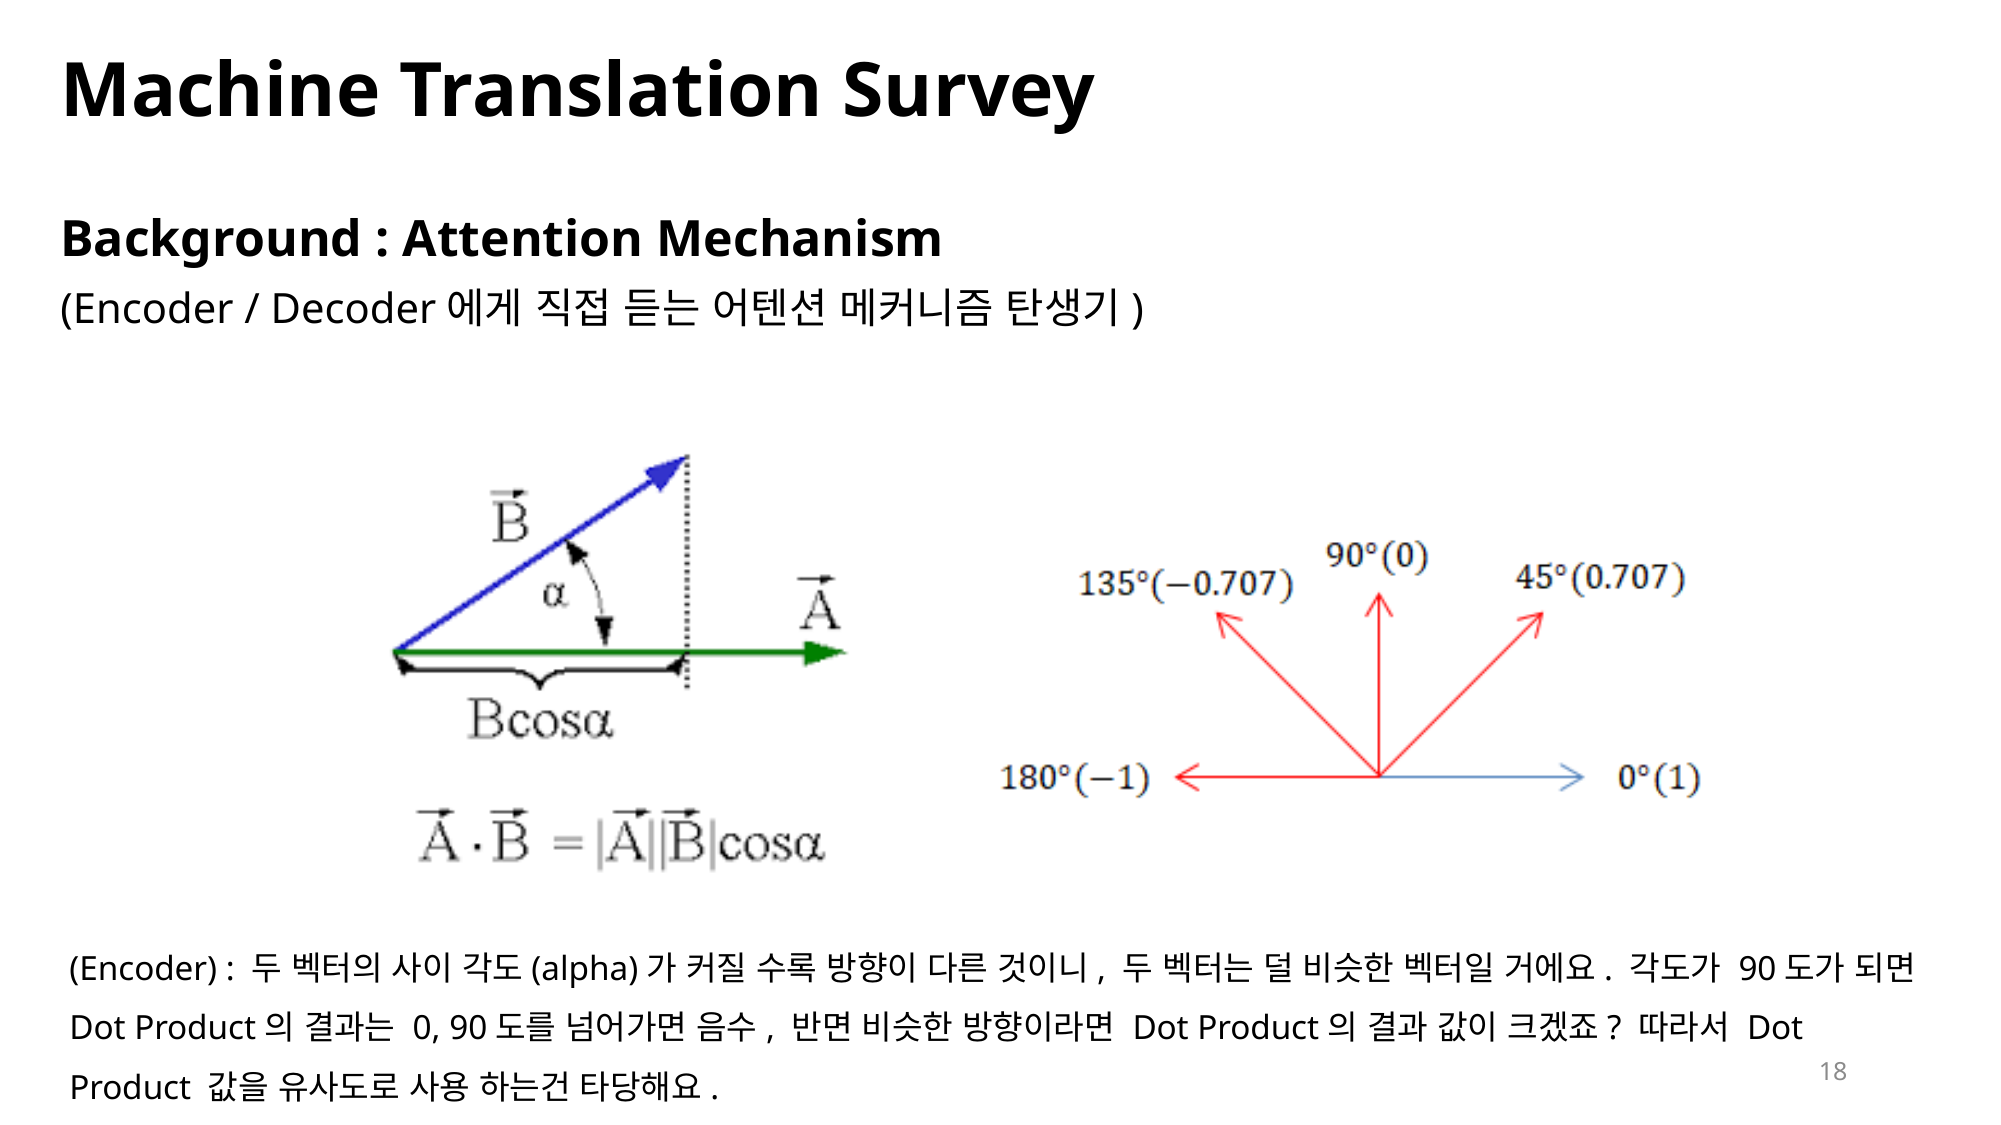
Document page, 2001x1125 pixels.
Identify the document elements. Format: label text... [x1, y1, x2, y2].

picture [969, 491, 1755, 844]
text_box (Encoder) : 두 벡터의 사이 각도(alpha)가 커질 수록 방향이 다른 것이니, 두 벡터는 덜 비슷한 벡터일 거에요. 각도가 90도가 되면 Dot Product의 결과는 0, 90도를 넘어가면 음수, 반면 비슷한 방향이라면 Dot Product의 결과 값이 크겠죠? 따라서 Dot Product 값을 유사도로 사용 하는건 타당해요. [54, 919, 1943, 1114]
text_box Machine Translation Survey [45, 0, 1271, 141]
picture [253, 399, 936, 919]
slide_number 18 [1412, 1042, 1863, 1103]
subtitle Background : Attention Mechanism (Encoder / Decoder에게 직접 듣는 어텐션 메커니즘 탄생기) [45, 205, 1656, 353]
